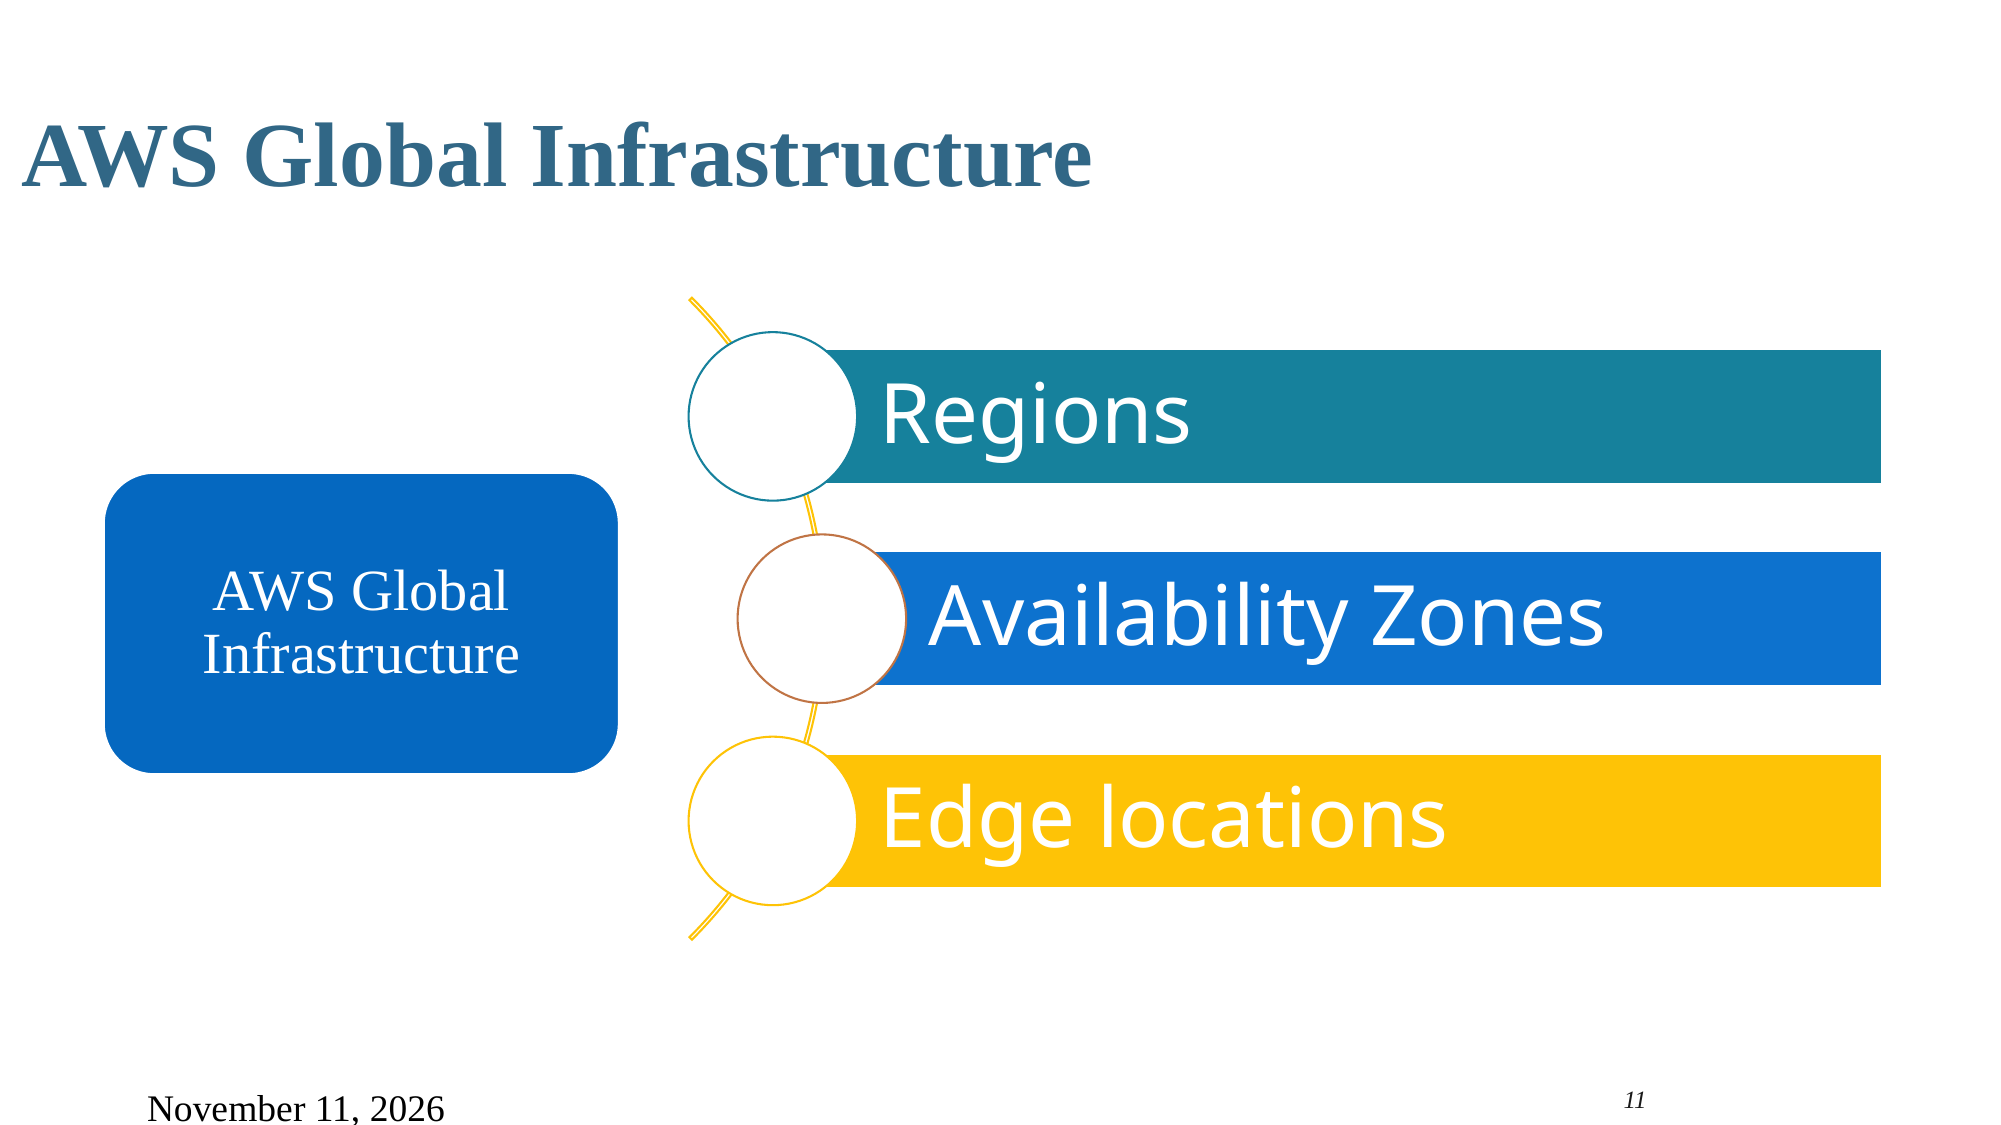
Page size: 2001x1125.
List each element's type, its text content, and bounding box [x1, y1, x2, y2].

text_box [103, 472, 619, 775]
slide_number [132, 1076, 663, 1122]
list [679, 281, 1892, 956]
slide_number 11 [1434, 1076, 1662, 1122]
title AWS Global Infrastructure [6, 0, 1974, 214]
